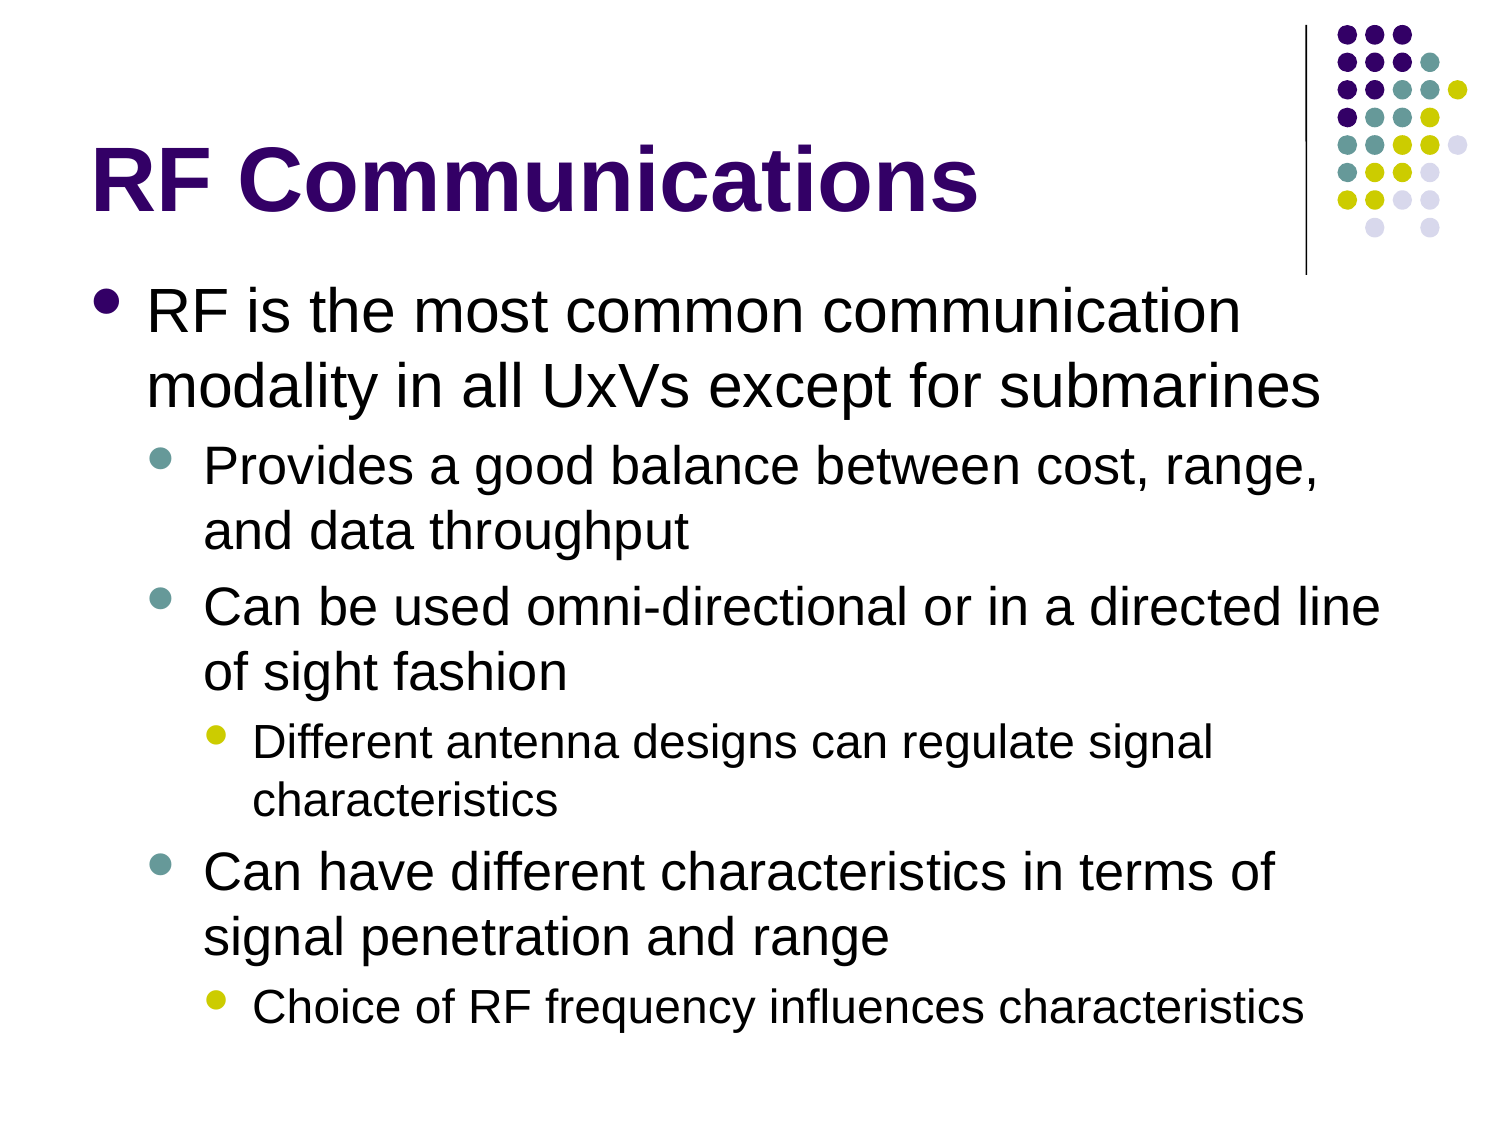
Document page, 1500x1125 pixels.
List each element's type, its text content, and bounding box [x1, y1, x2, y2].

title RF Communications [75, 24, 1313, 238]
list RF is the most common communication modality in all UxVs except for submarines Provides a good balance between cost, range, and data throughput Can be used omni-directional or in a directed line of sight fashion Different antenna designs can regulate signal characteristics Can have different characteristics in terms of signal penetration and range Choice of RF frequency influences characteristics [75, 262, 1425, 1006]
